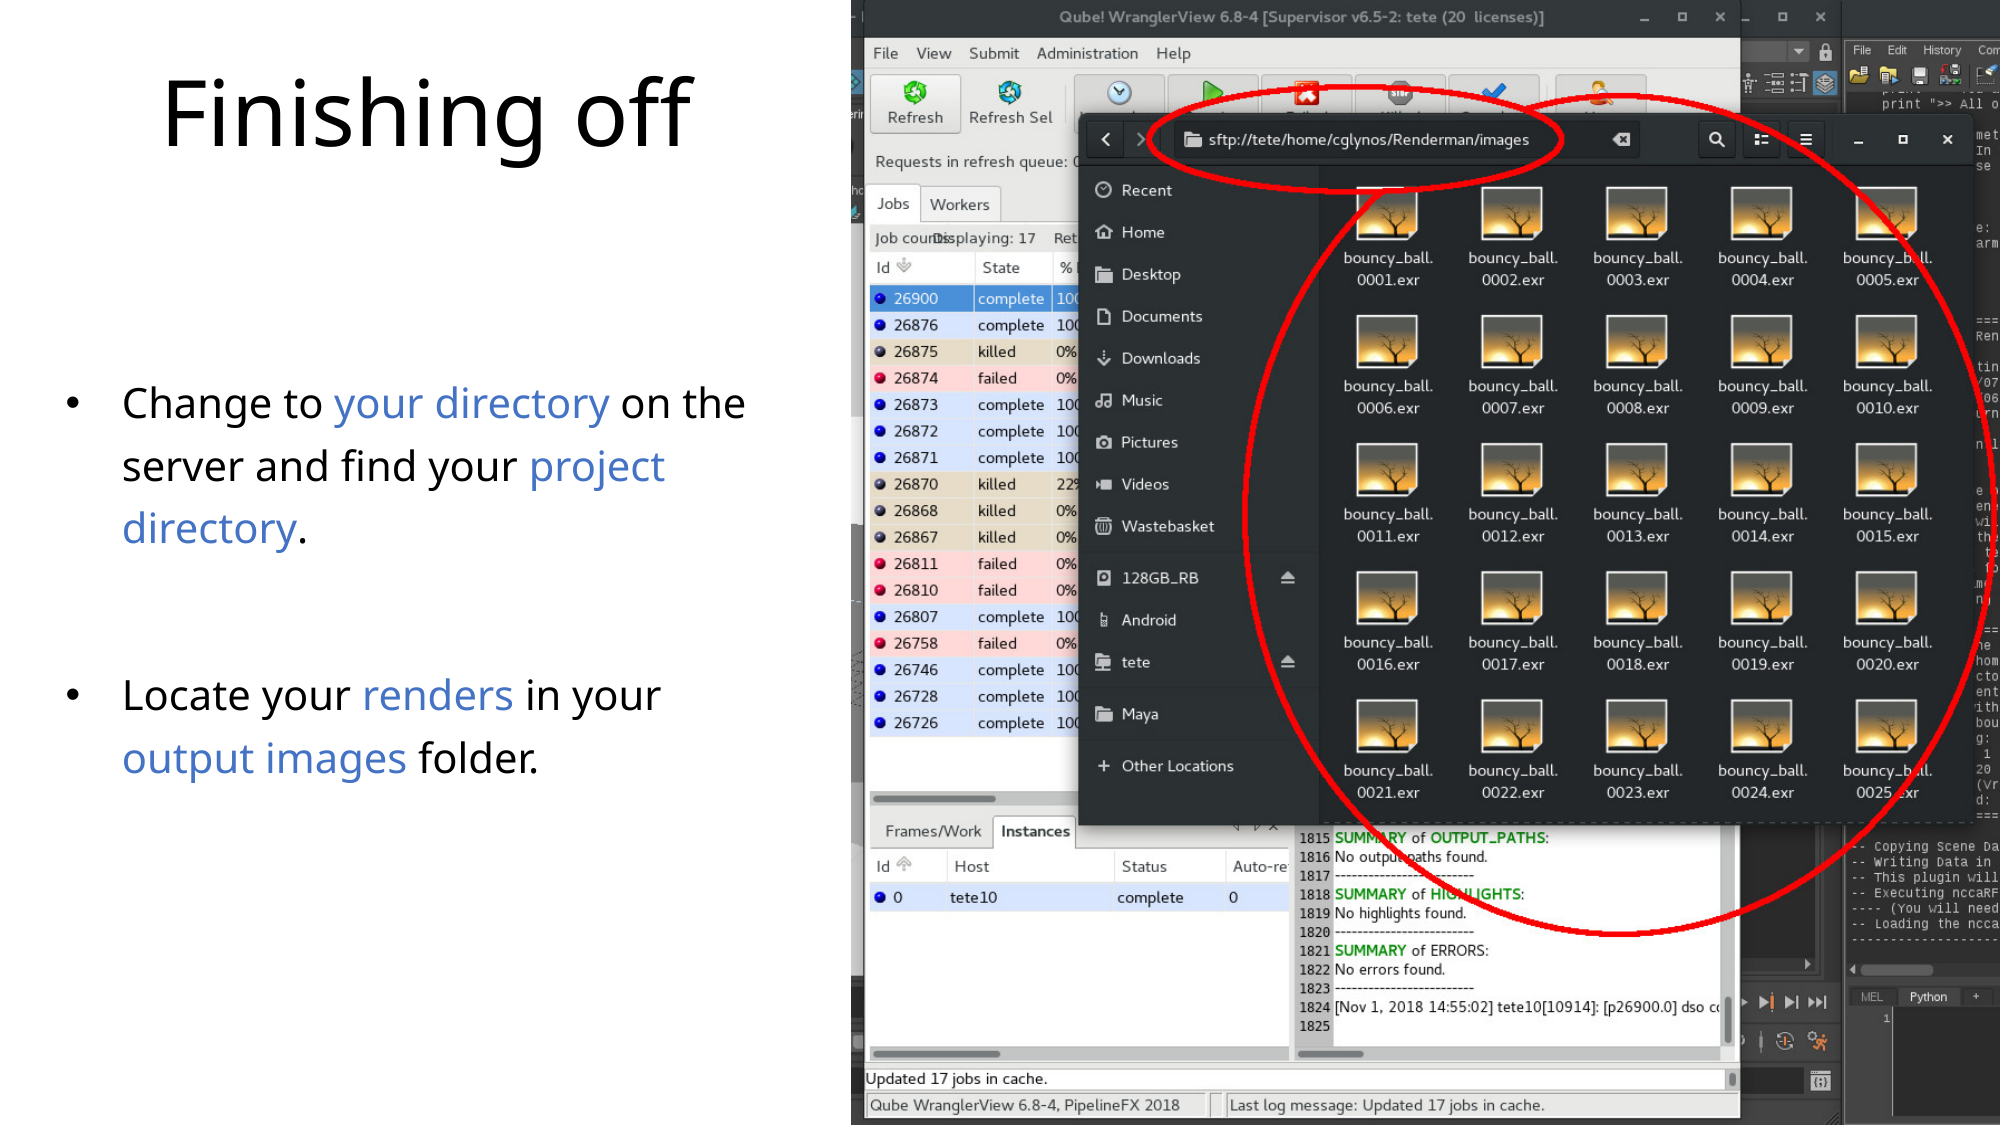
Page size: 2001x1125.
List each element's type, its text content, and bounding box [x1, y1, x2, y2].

picture [851, 0, 2000, 1125]
text_box Finishing off [0, 0, 851, 234]
list Change to your directory on the server and find your project directory. Locate your renders in your output images folder. [50, 357, 804, 907]
